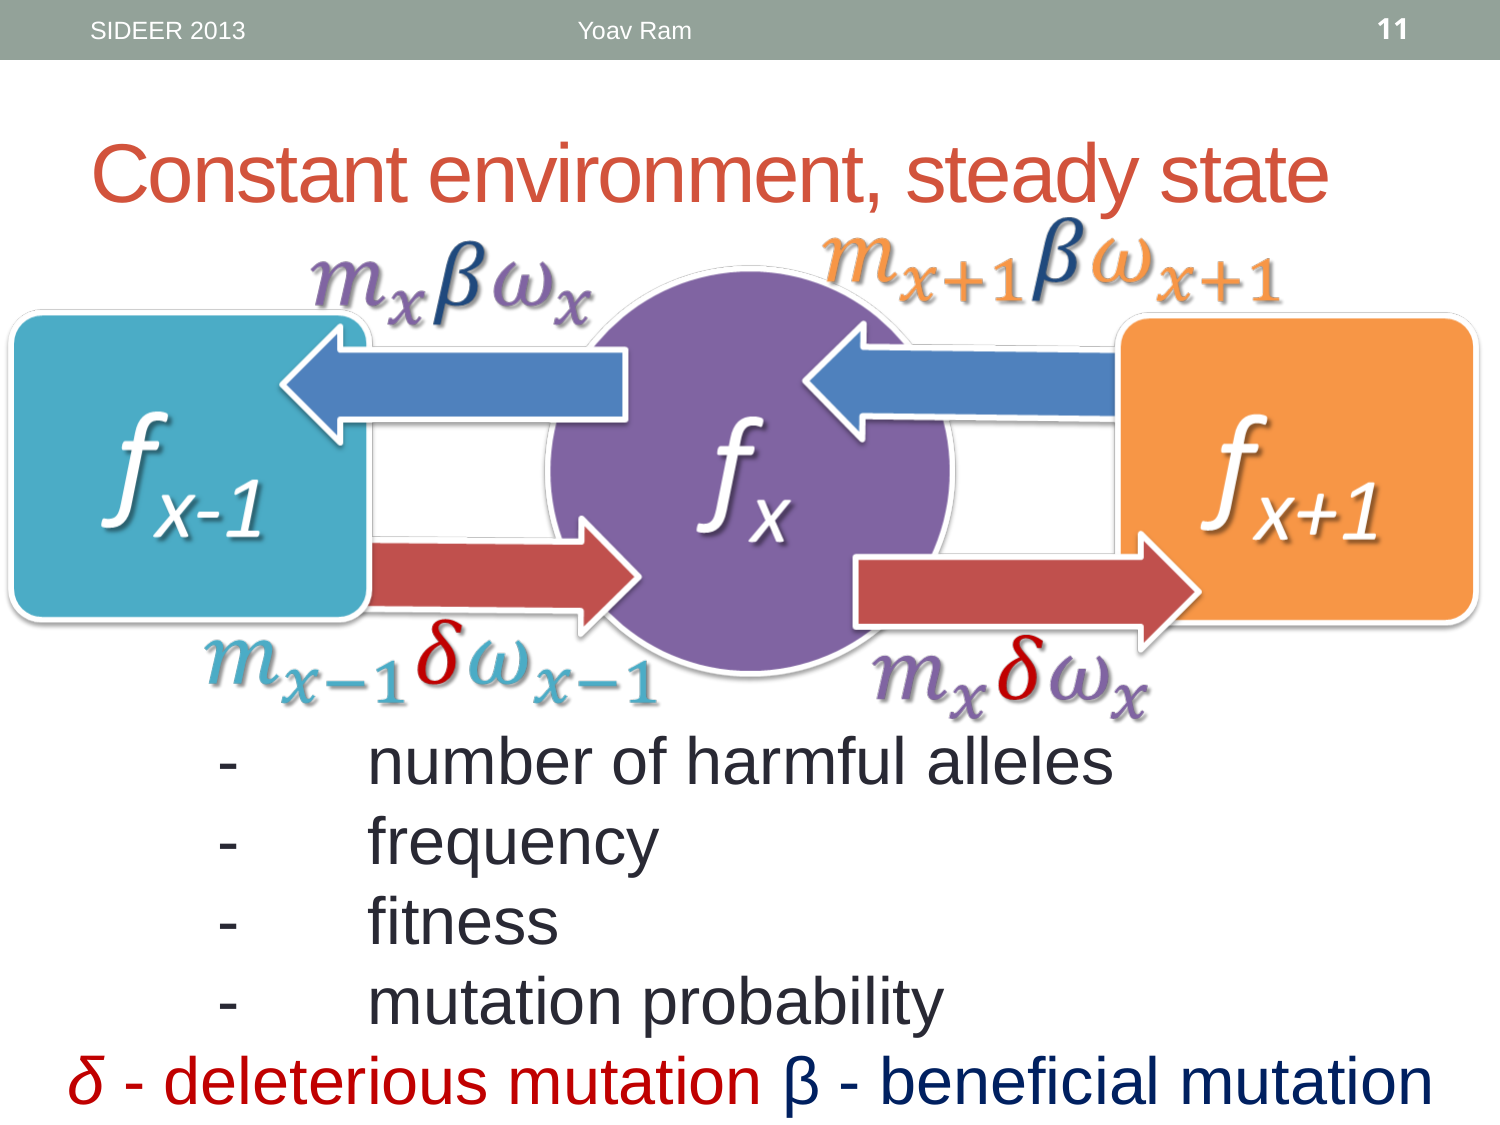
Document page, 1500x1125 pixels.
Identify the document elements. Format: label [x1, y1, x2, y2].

picture [0, 0, 1500, 823]
